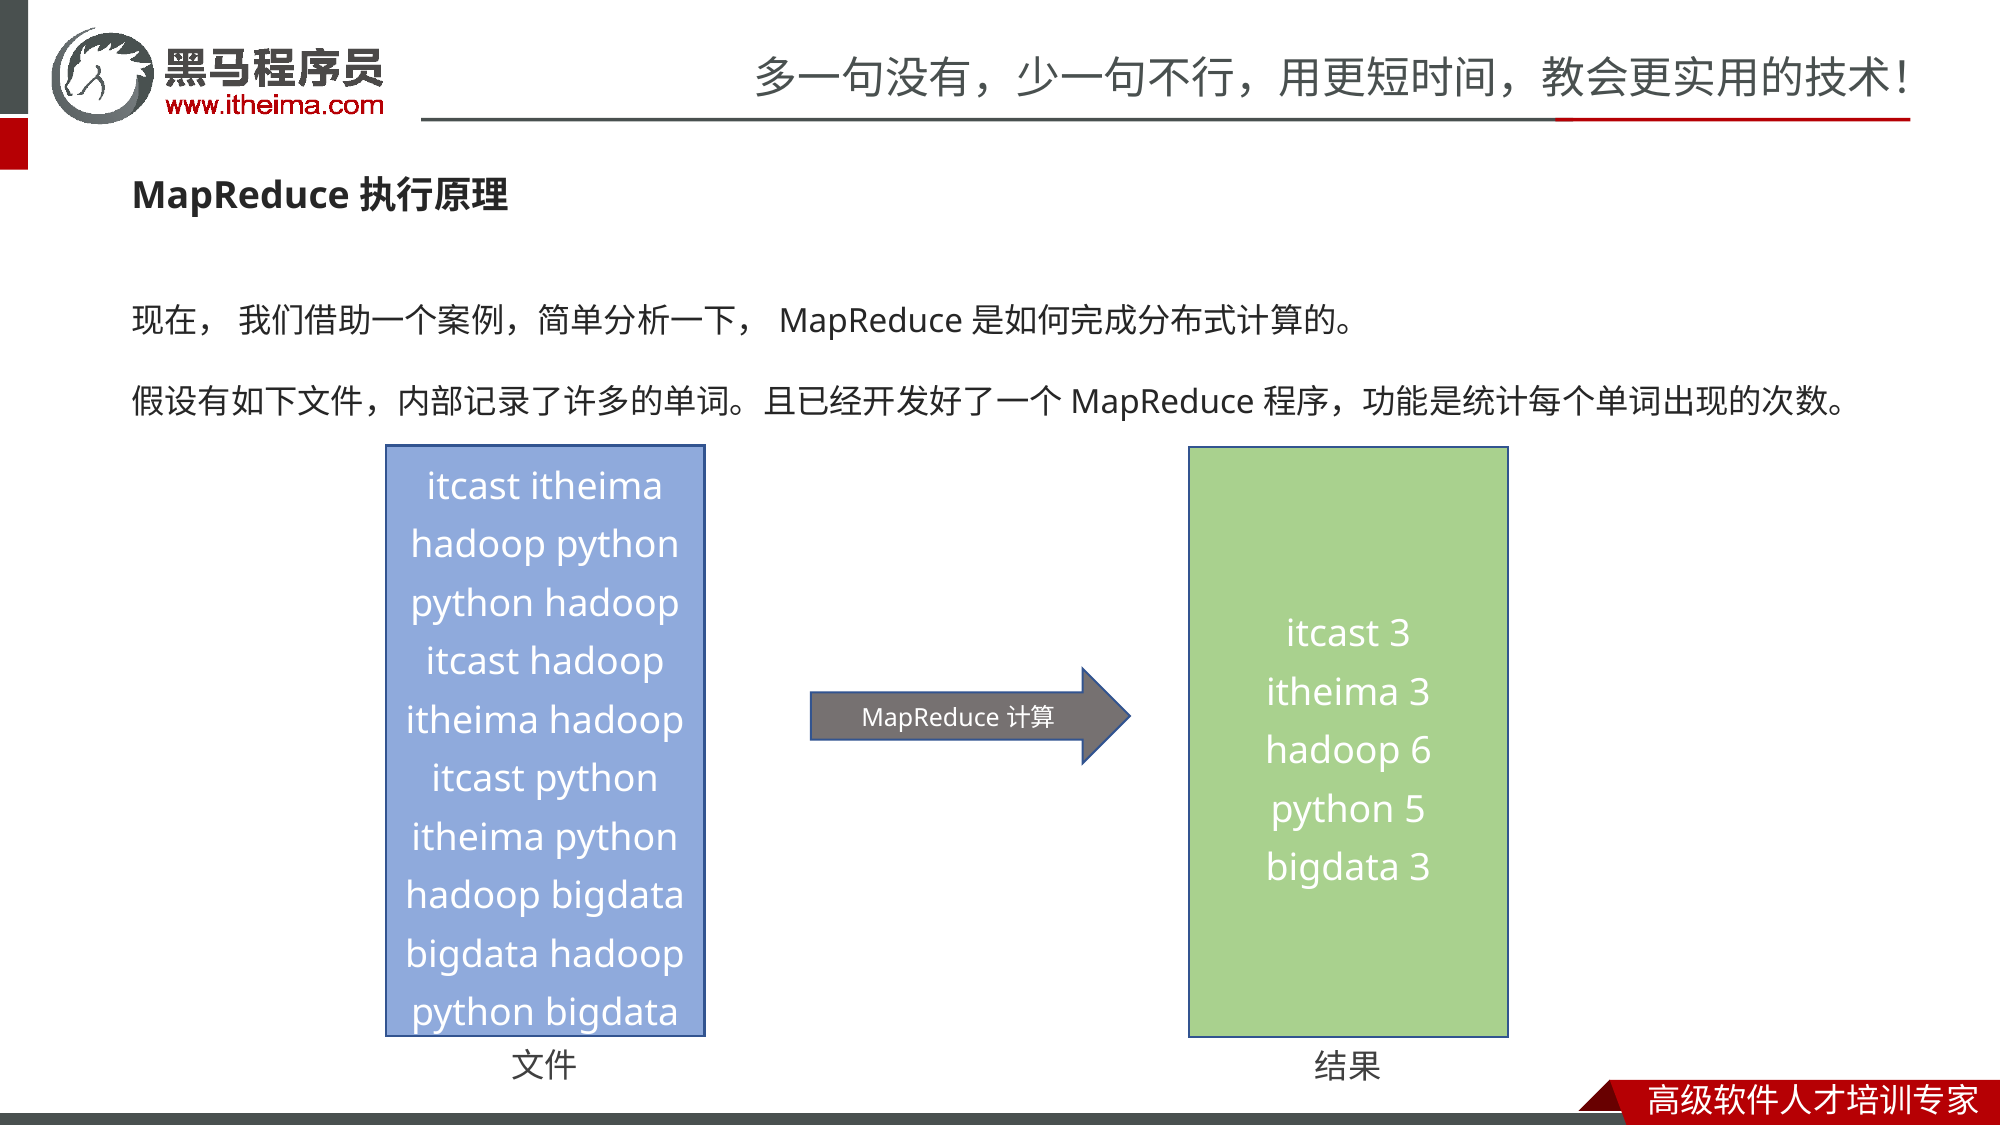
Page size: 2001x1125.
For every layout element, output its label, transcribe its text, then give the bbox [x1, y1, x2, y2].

list MapReduce执行原理 [116, 154, 1872, 239]
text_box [1188, 446, 1508, 1094]
text_box MapReduce计算 [809, 666, 1132, 766]
picture [50, 26, 384, 125]
list 现在， 我们借助一个案例，简单分析一下，MapReduce是如何完成分布式计算的。 假设有如下文件，内部记录了许多的单词。且已经开发好了一个MapReduce程序，功能是统计每个单词出现的次数。 [116, 271, 1872, 964]
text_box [385, 445, 705, 1093]
